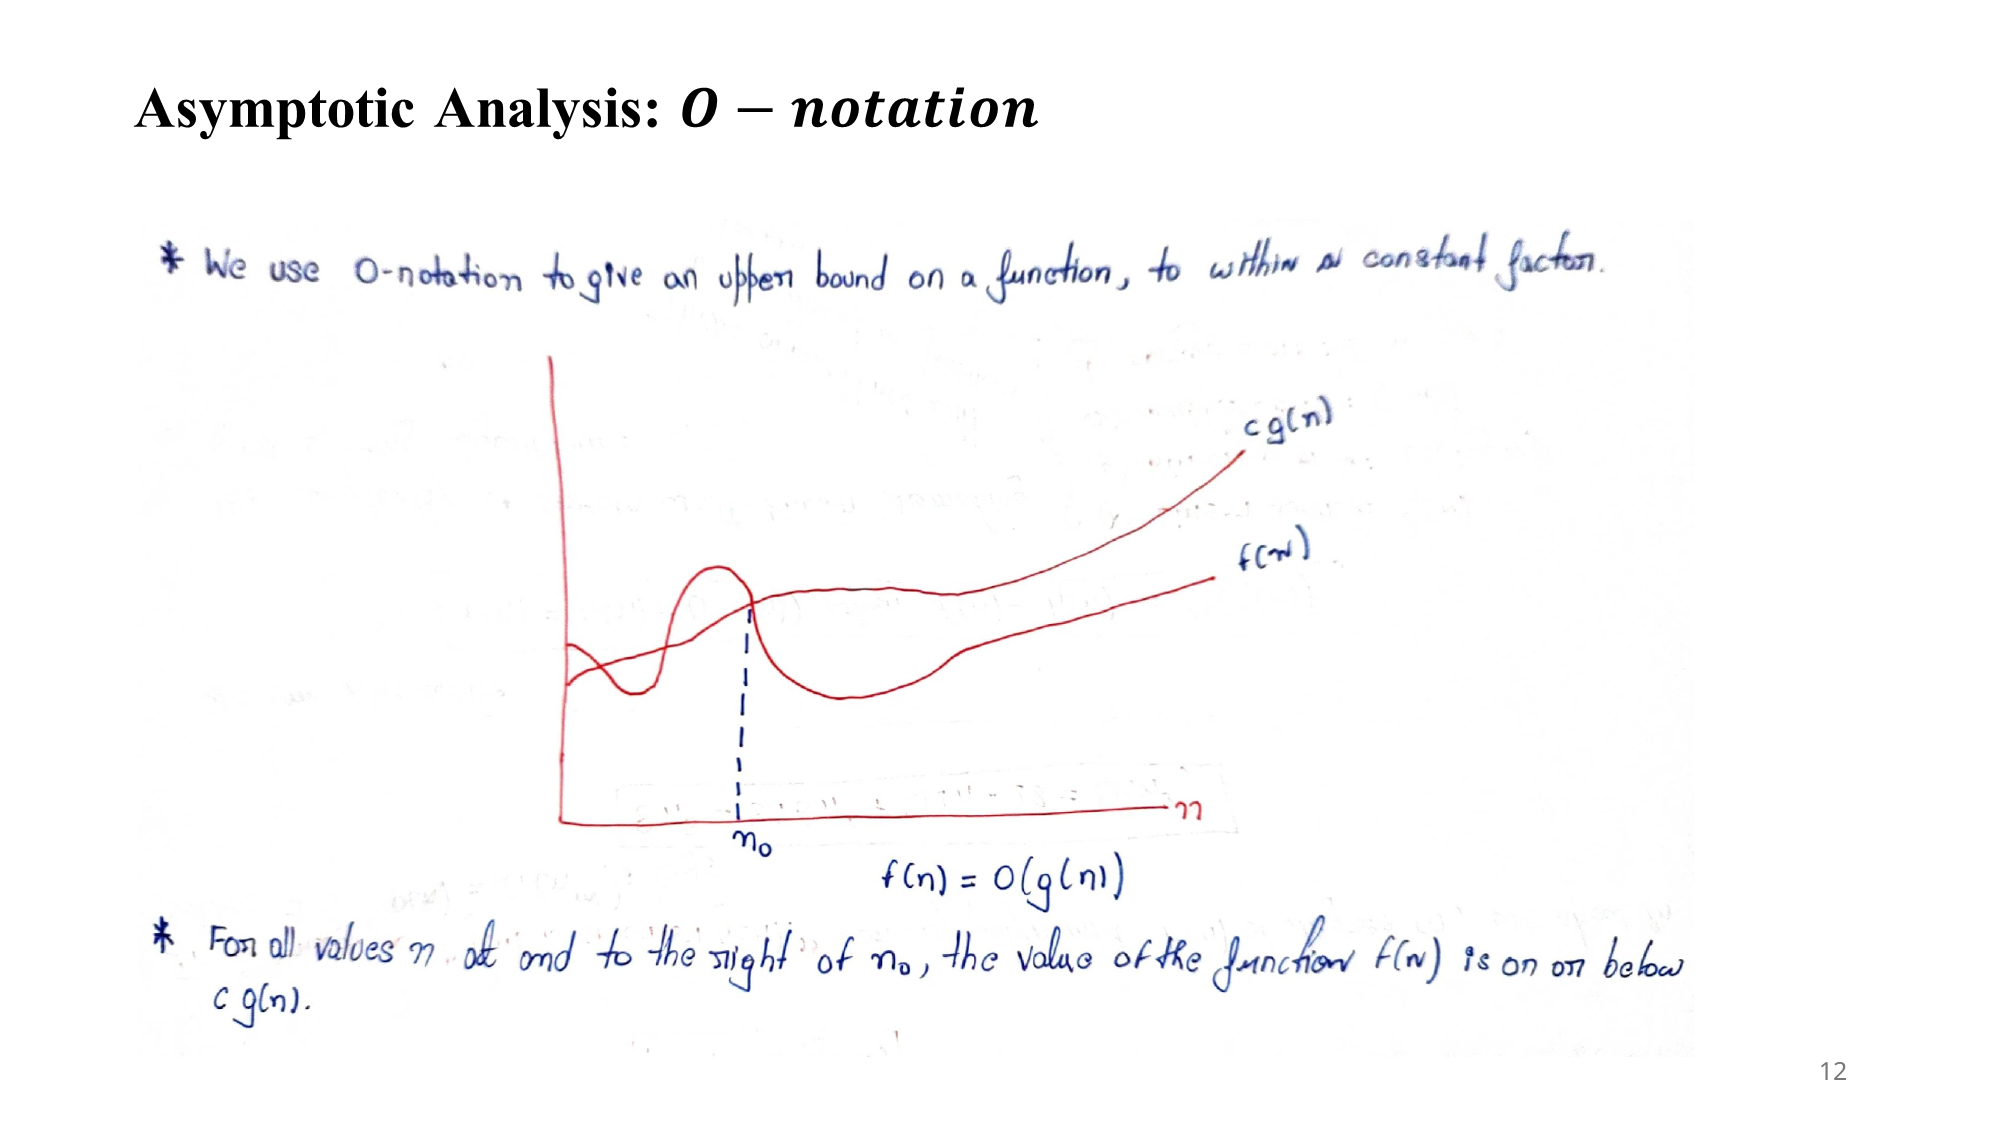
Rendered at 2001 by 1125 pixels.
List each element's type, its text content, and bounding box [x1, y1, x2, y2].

text_box [118, 63, 501, 149]
slide_number 12 [1412, 1042, 1863, 1103]
picture [138, 0, 1692, 1125]
